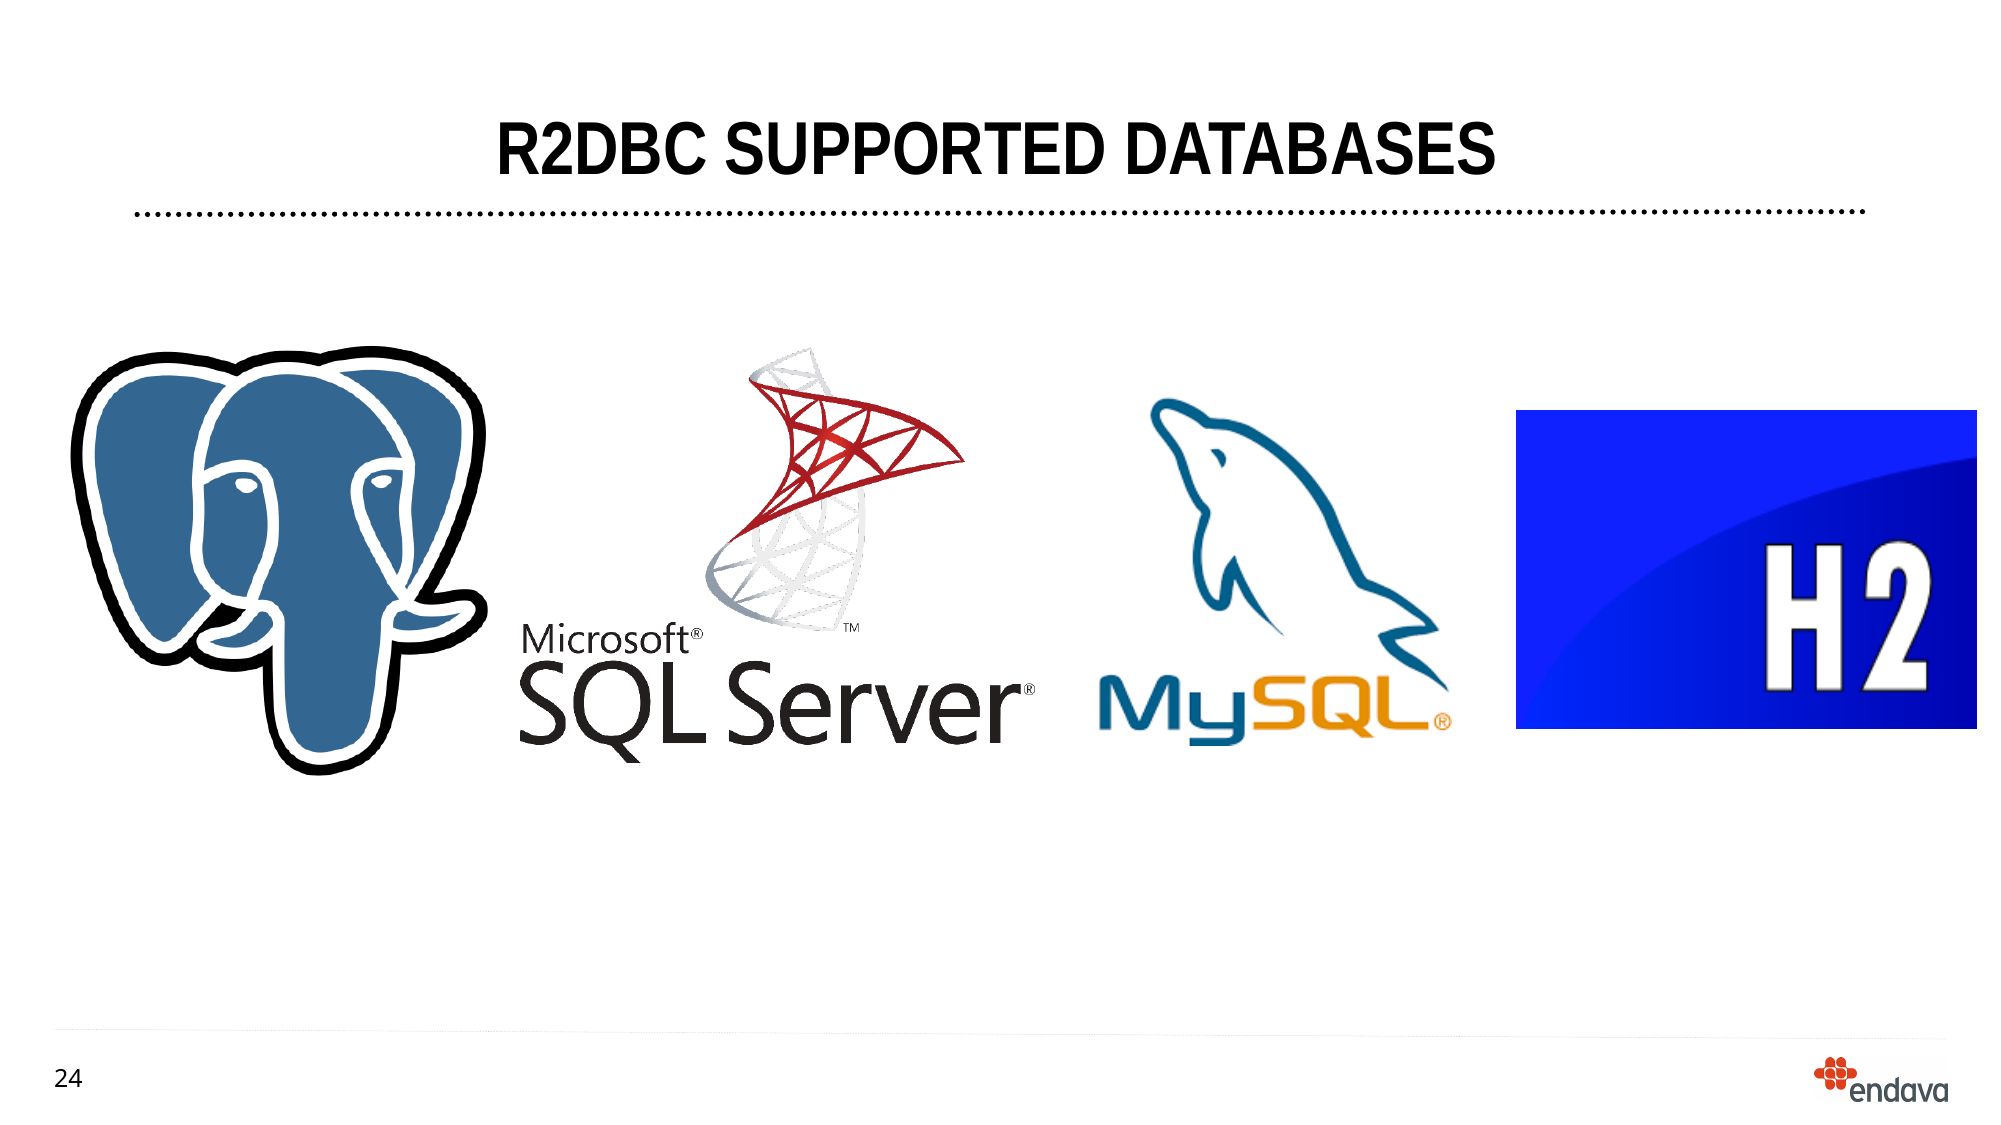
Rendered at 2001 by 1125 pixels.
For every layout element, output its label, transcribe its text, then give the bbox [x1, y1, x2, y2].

picture [1099, 393, 1452, 746]
picture [520, 347, 1035, 763]
title R2DBC supported databases [198, 26, 1812, 195]
picture [70, 345, 488, 776]
picture [1516, 410, 1977, 729]
picture [1814, 1057, 1948, 1102]
